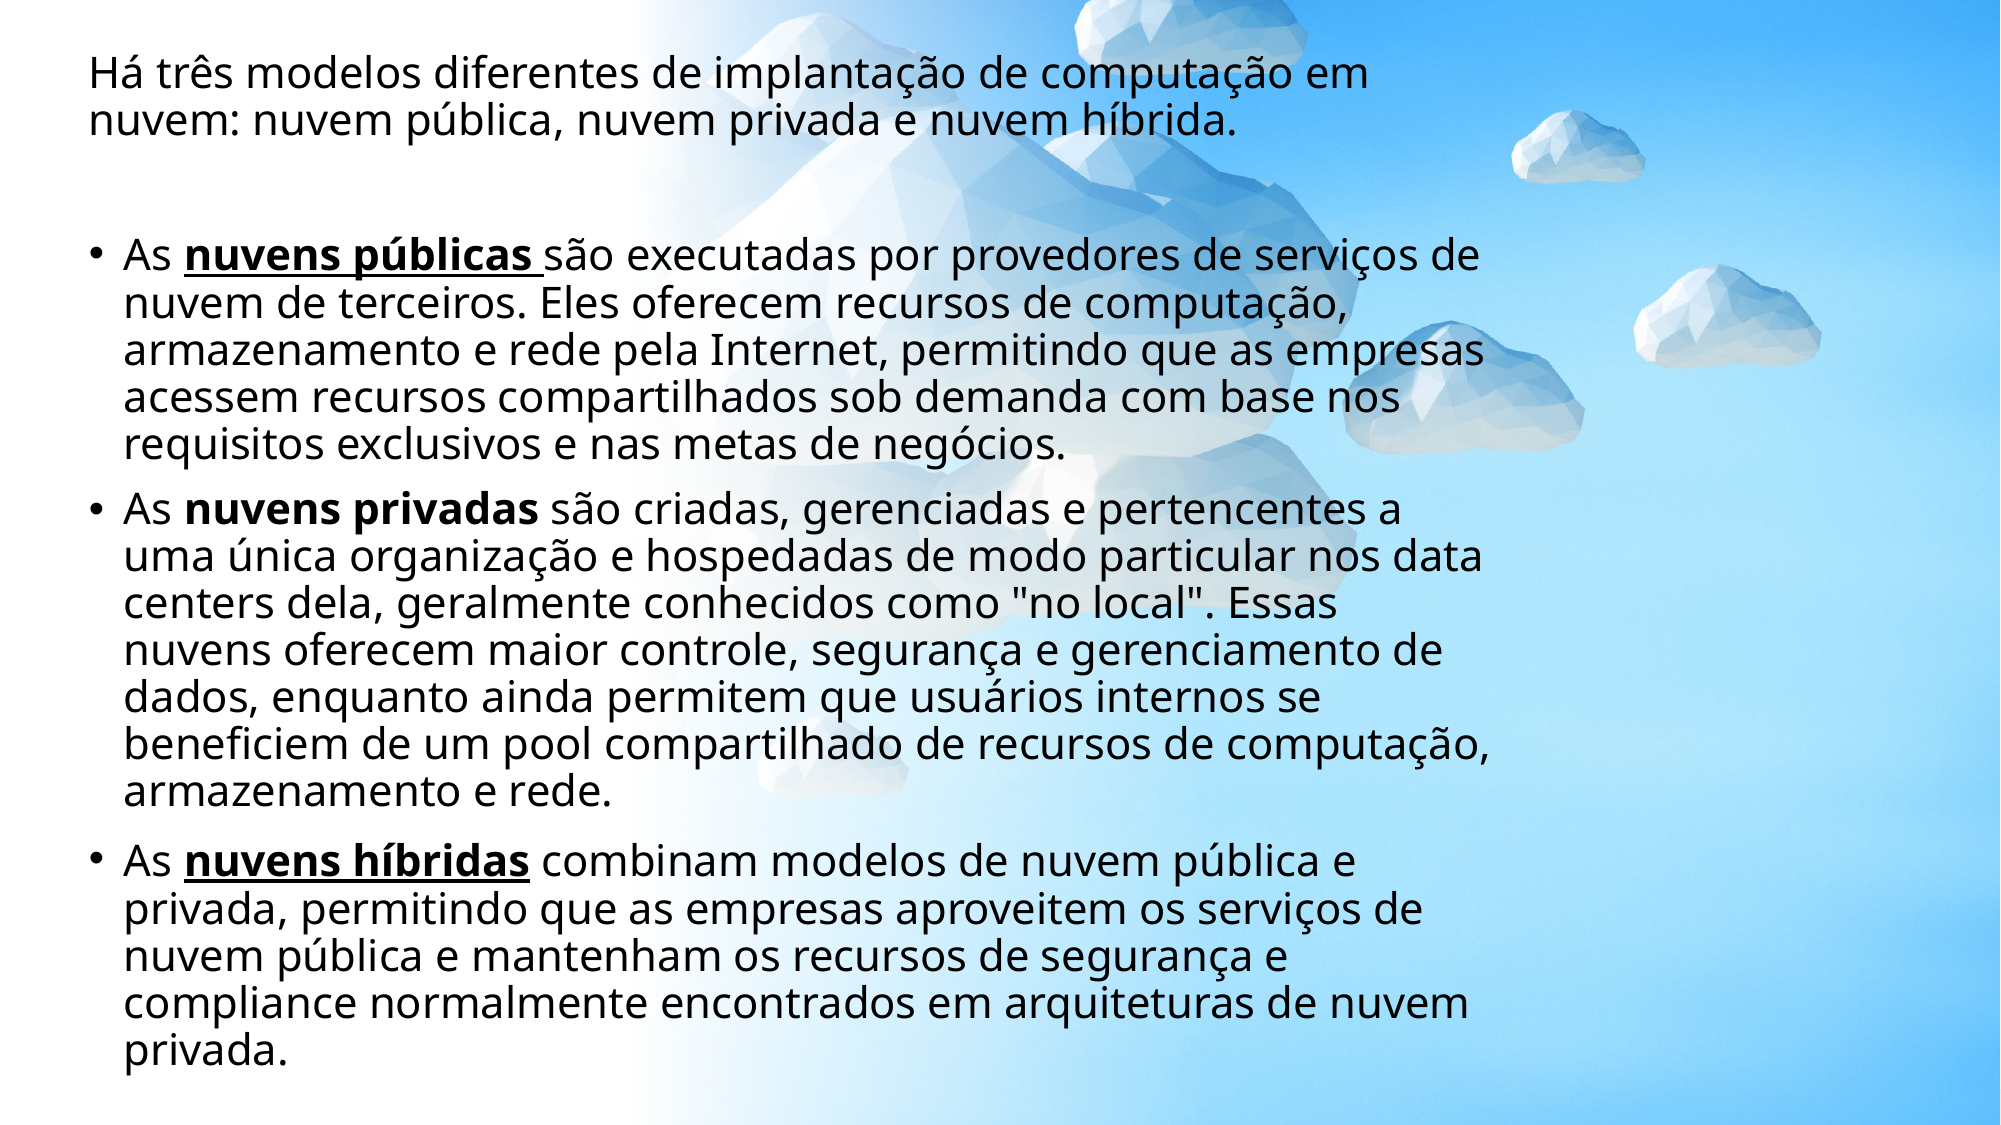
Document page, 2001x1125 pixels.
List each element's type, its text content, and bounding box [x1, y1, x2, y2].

picture [413, 0, 2000, 1125]
list Há três modelos diferentes de implantação de computação em nuvem: nuvem pública, nuvem privada e nuvem híbrida. As nuvens públicas são executadas por provedores de serviços de nuvem de terceiros. Eles oferecem recursos de computação, armazenamento e rede pela Internet, permitindo que as empresas acessem recursos compartilhados sob demanda com base nos requisitos exclusivos e nas metas de negócios. As nuvens privadas são criadas, gerenciadas e pertencentes a uma única organização e hospedadas de modo particular nos data centers dela, geralmente conhecidos como "no local". Essas nuvens oferecem maior controle, segurança e gerenciamento de dados, enquanto ainda permitem que usuários internos se beneficiem de um pool compartilhado de recursos de computação, armazenamento e rede. As nuvens híbridas combinam modelos de nuvem pública e privada, permitindo que as empresas aproveitem os serviços de nuvem pública e mantenham os recursos de segurança e compliance normalmente encontrados em arquiteturas de nuvem privada. [73, 43, 413, 1092]
text_box [0, 0, 413, 1125]
